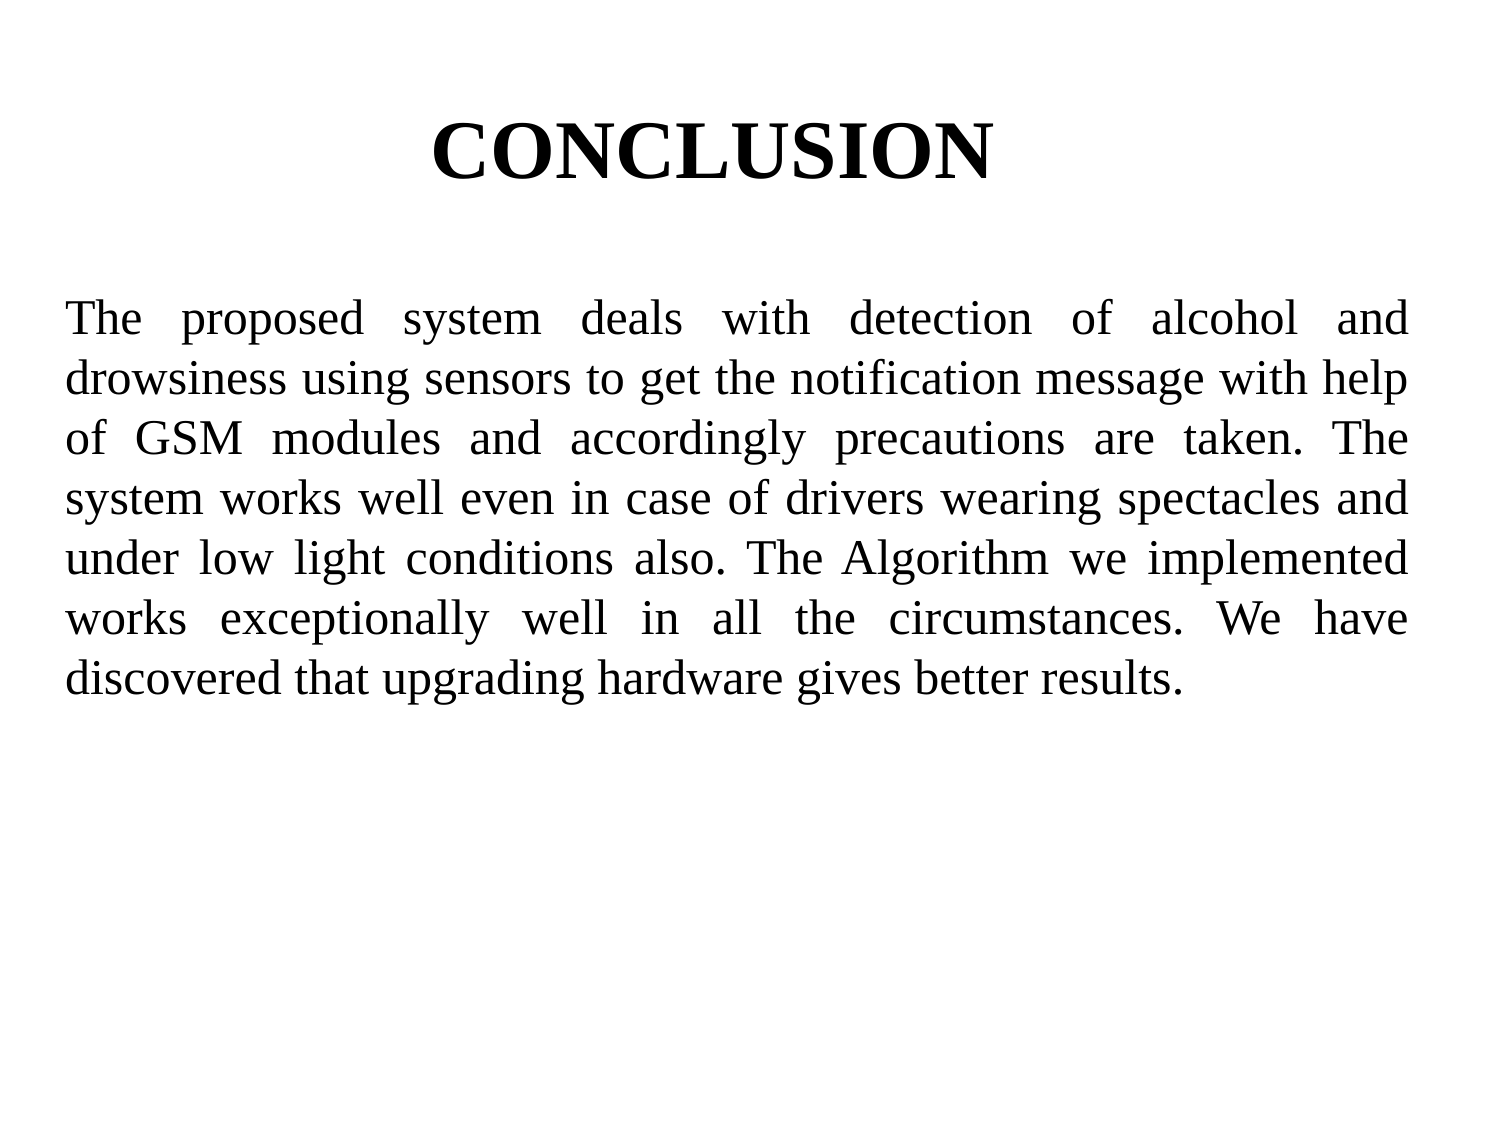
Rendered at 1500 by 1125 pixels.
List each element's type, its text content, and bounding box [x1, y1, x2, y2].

text_box CONCLUSION [87, 87, 1338, 277]
text_box The proposed system deals with detection of alcohol and drowsiness using sensors to get the notification message with help of GSM modules and accordingly precautions are taken. The system works well even in case of drivers wearing spectacles and under low light conditions also. The Algorithm we implemented works exceptionally well in all the circumstances. We have discovered that upgrading hardware gives better results. [50, 277, 1425, 713]
